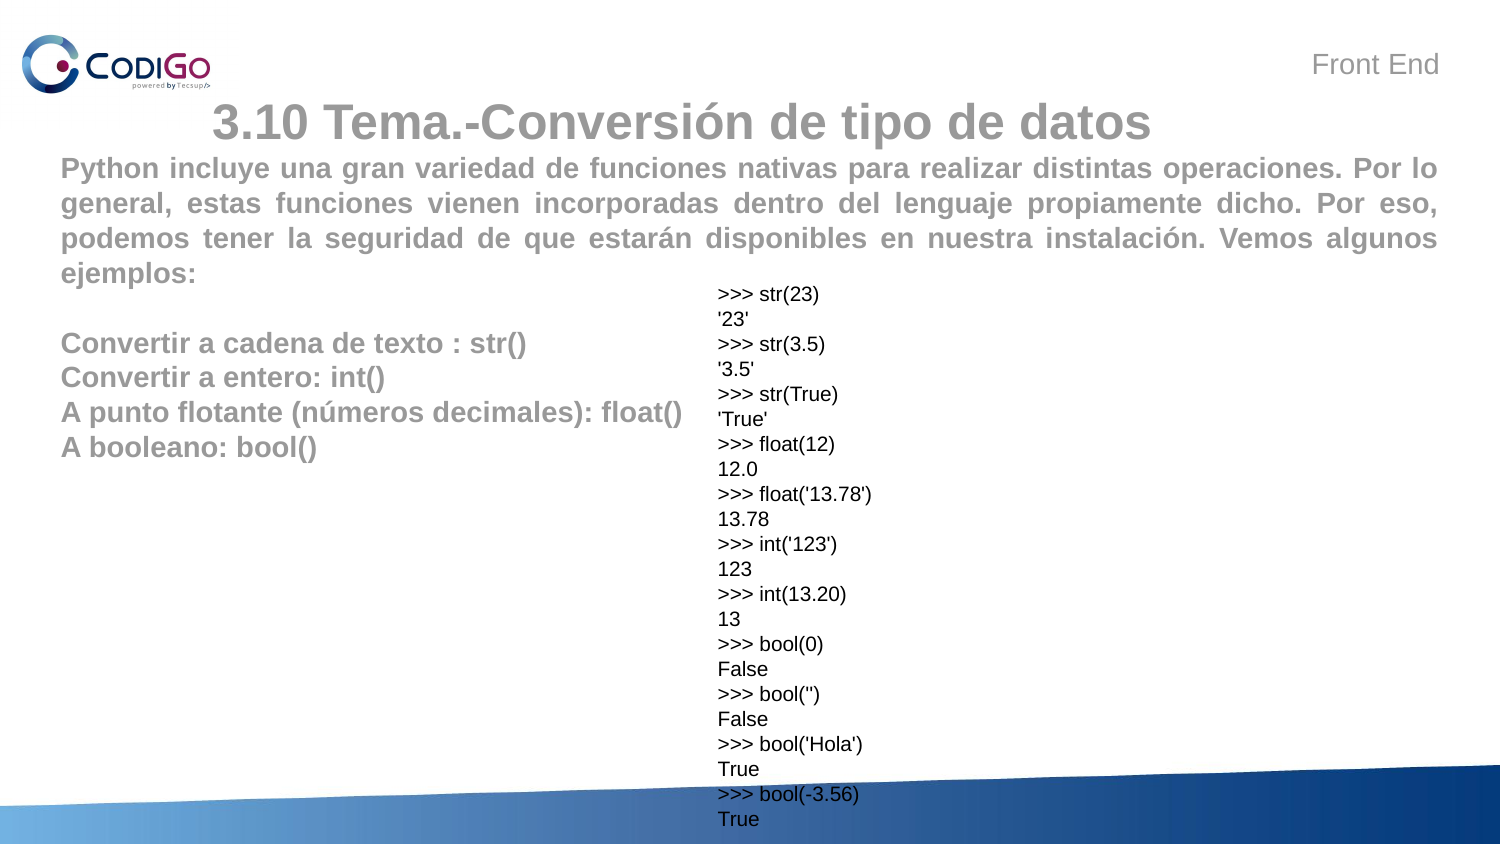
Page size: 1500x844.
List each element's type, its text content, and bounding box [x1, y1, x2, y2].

text_box Python incluye una gran variedad de funciones nativas para realizar distintas operaciones. Por lo general, estas funciones vienen incorporadas dentro del lenguaje propiamente dicho. Por eso, podemos tener la seguridad de que estarán disponibles en nuestra instalación. Vemos algunos ejemplos: Convertir a cadena de texto : str() Convertir a entero: int() A punto flotante (números decimales): float() A booleano: bool() [45, 141, 1455, 472]
picture [0, 0, 1500, 844]
text_box 3.10 Tema.-Conversión de tipo de datos [174, 88, 1422, 141]
text_box >>> str(23) '23' >>> str(3.5) '3.5' >>> str(True) 'True' >>> float(12) 12.0 >>> float('13.78') 13.78 >>> int('123') 123 >>> int(13.20) 13 >>> bool(0) False >>> bool('') False >>> bool('Hola') True >>> bool(-3.56) True [702, 273, 1422, 838]
